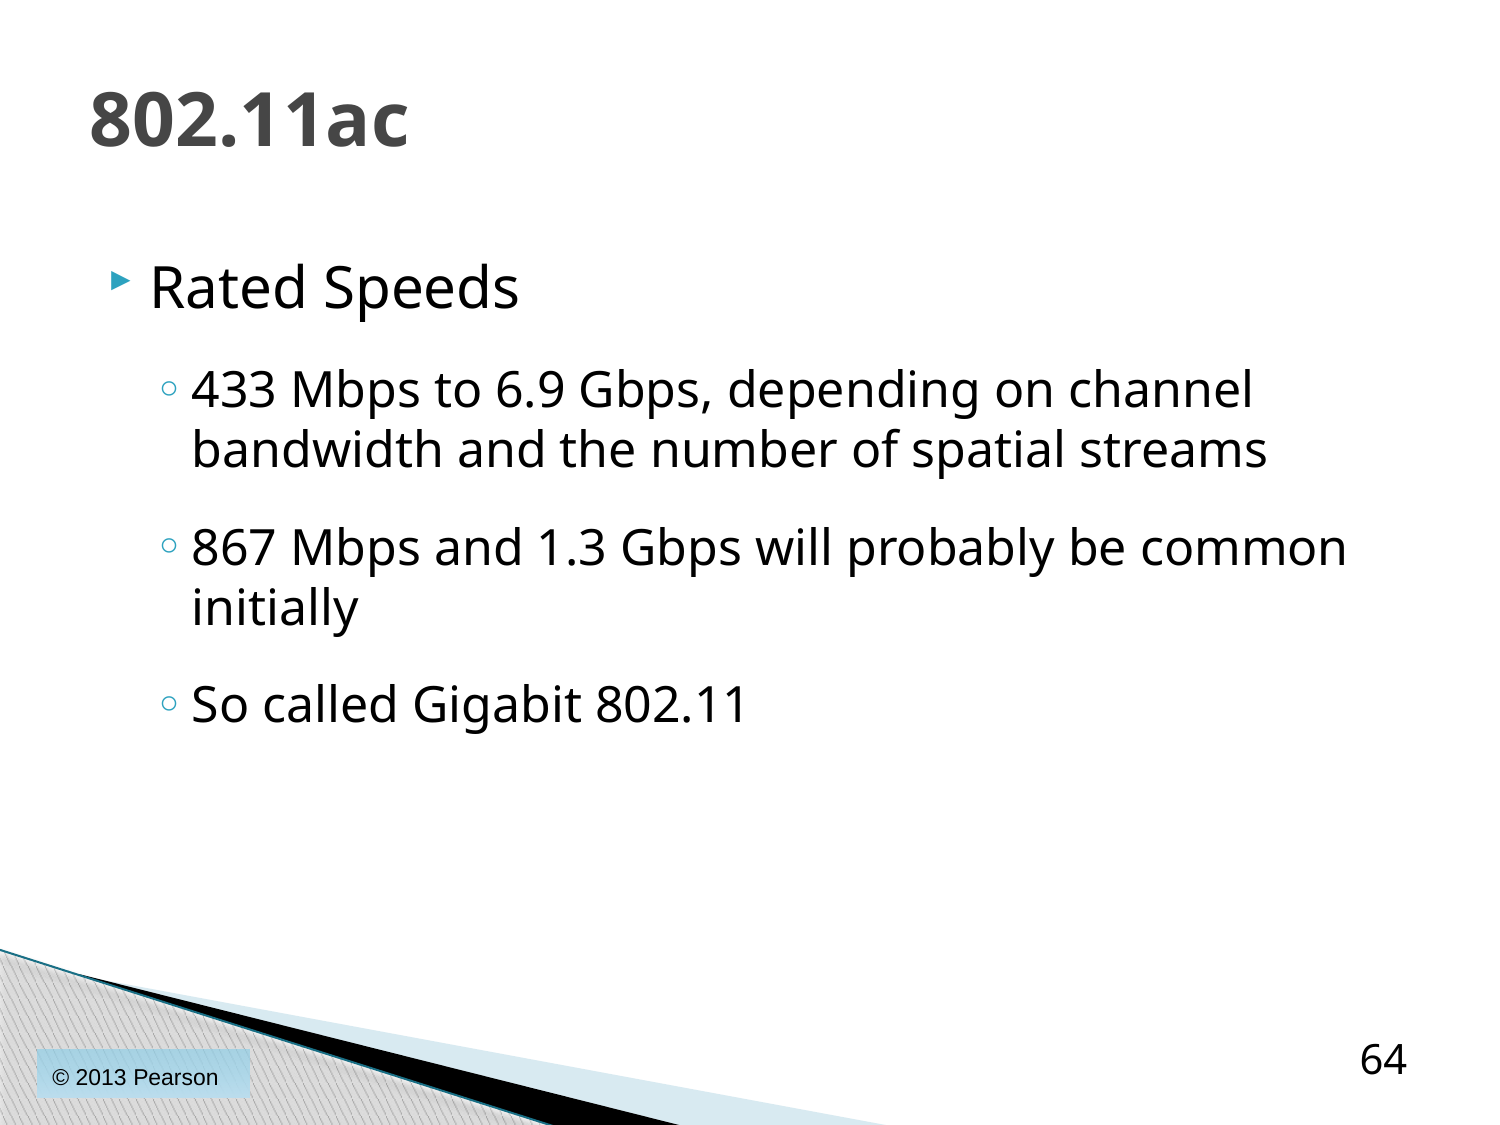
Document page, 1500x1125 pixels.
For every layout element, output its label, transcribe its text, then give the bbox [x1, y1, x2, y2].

footer © 2013 Pearson [37, 1050, 250, 1098]
title 802.11ac [75, 45, 1425, 188]
slide_number 64 [1287, 1037, 1423, 1098]
list Rated Speeds 433 Mbps to 6.9 Gbps, depending on channel bandwidth and the number of spatial streams 867 Mbps and 1.3 Gbps will probably be common initially So called Gigabit 802.11 [74, 242, 1426, 986]
